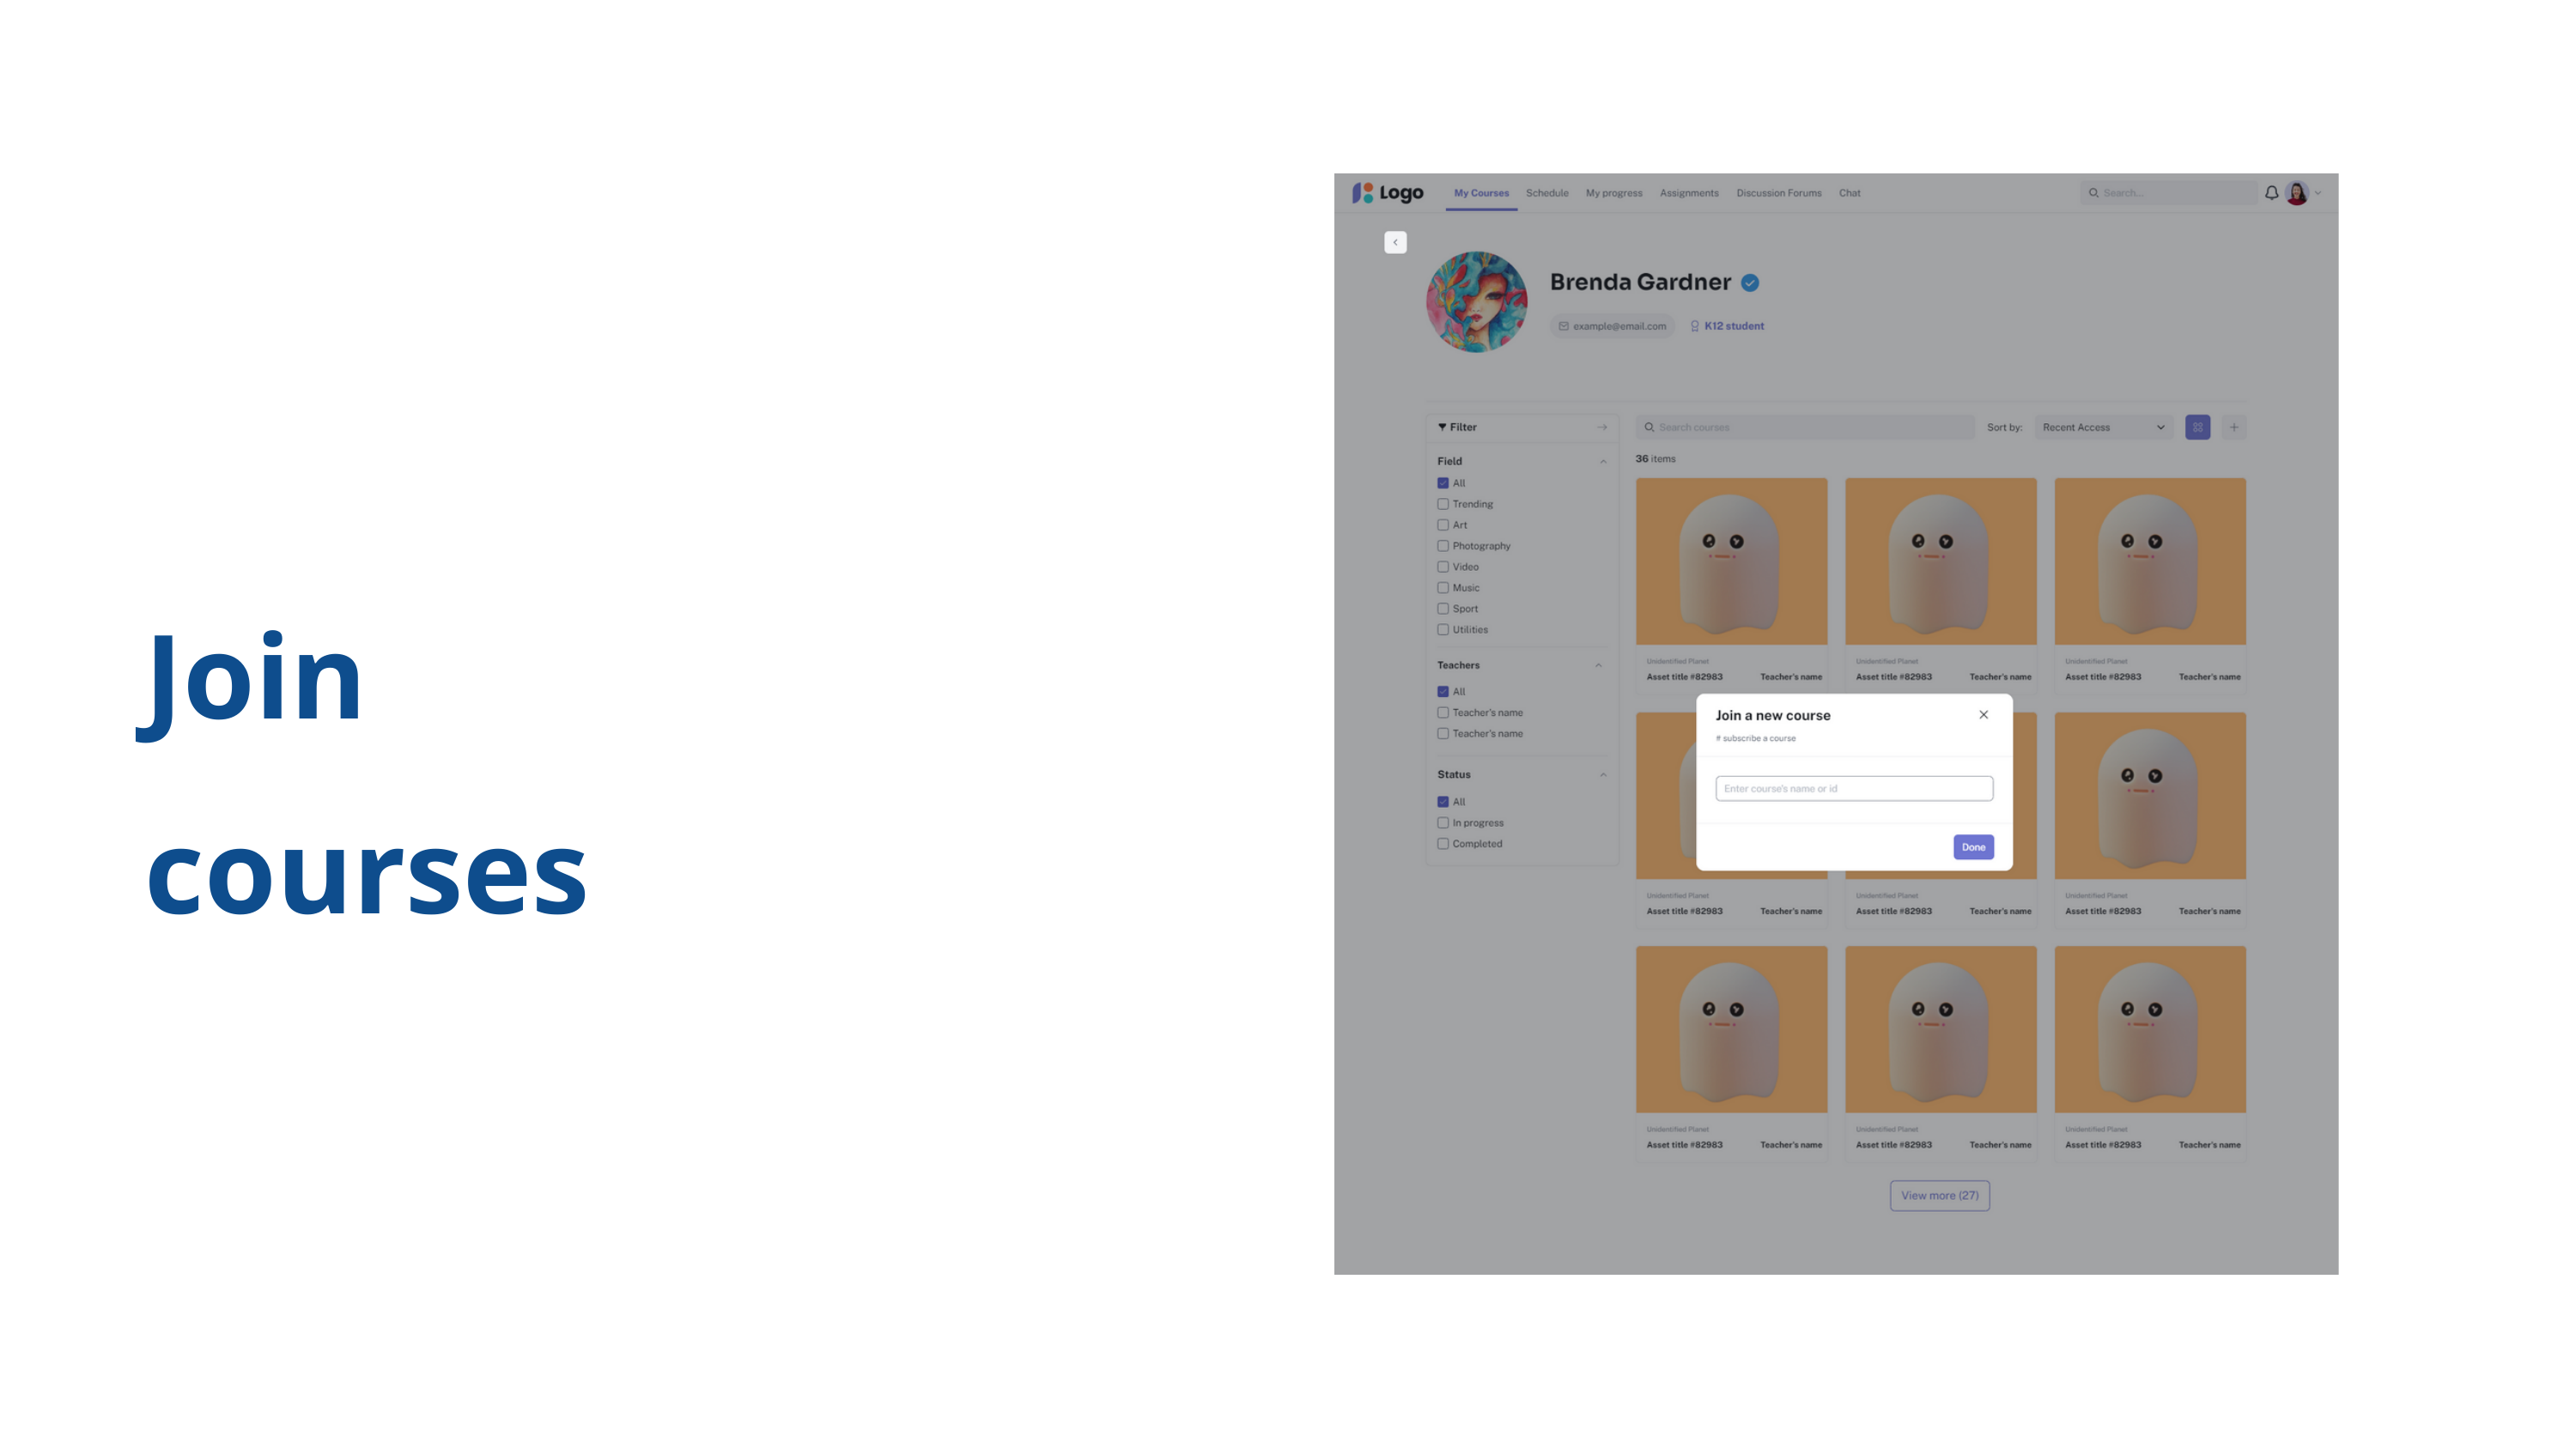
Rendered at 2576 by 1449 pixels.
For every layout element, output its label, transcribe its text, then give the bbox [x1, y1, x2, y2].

text_box [1334, 173, 2339, 1275]
text_box Join courses [144, 546, 655, 937]
